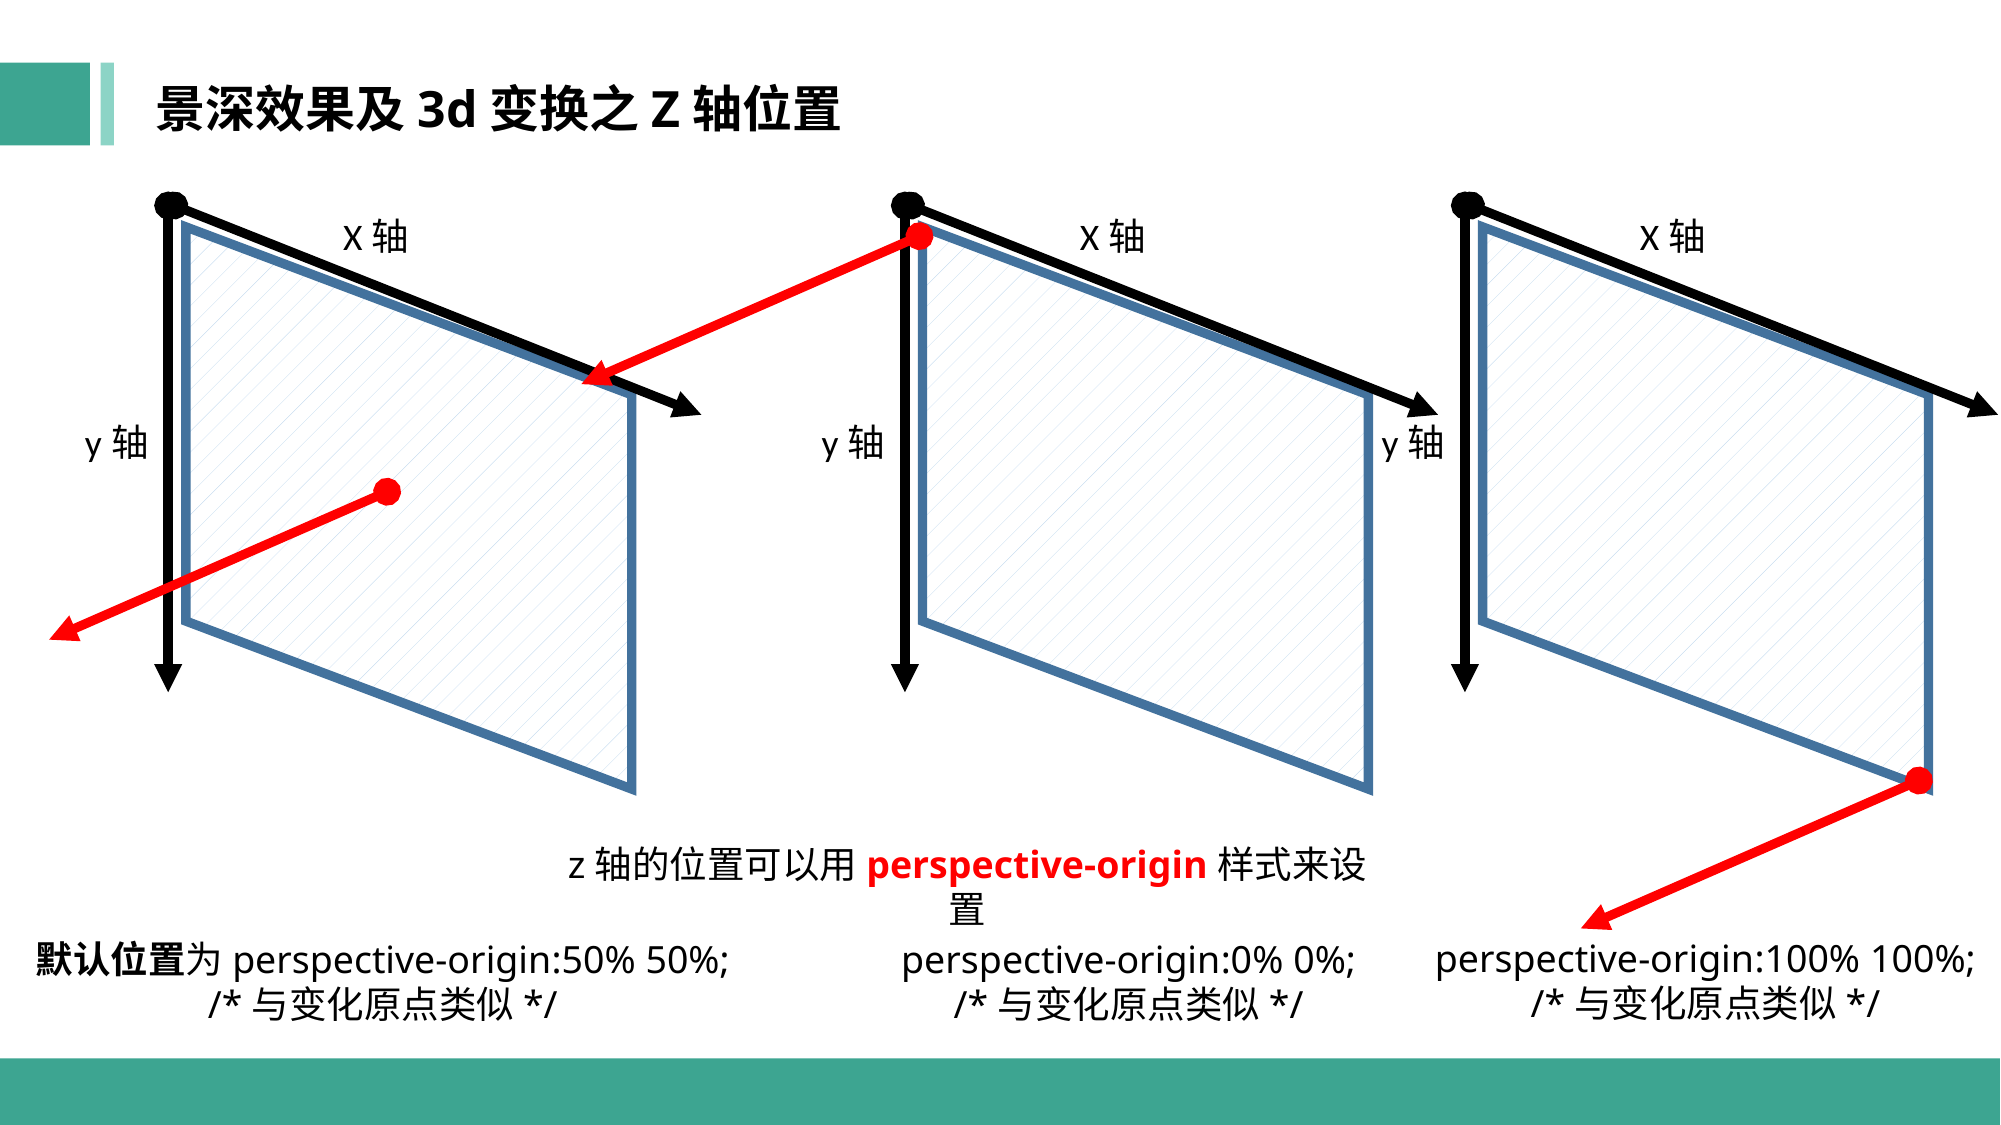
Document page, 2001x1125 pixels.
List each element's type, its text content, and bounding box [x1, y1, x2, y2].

text_box perspective-origin:0% 0%; /*与变化原点类似*/ [741, 929, 1516, 1034]
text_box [1580, 780, 1919, 929]
text_box y轴 [70, 411, 168, 472]
text_box [1481, 415, 1930, 780]
text_box 默认位置为perspective-origin:50% 50%; /*与变化原点类似*/ [0, 929, 741, 1034]
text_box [174, 205, 702, 415]
text_box [0, 1057, 2000, 1125]
text_box y轴 [1466, 411, 1477, 472]
text_box y轴 [905, 411, 917, 472]
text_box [0, 62, 114, 146]
text_box [184, 415, 633, 791]
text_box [581, 236, 920, 385]
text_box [49, 491, 388, 640]
text_box z轴的位置可以用perspective-origin样式来设置 [542, 833, 1393, 929]
text_box y轴 [169, 411, 180, 472]
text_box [1470, 205, 1998, 415]
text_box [910, 205, 1438, 415]
text_box y轴 [806, 411, 904, 472]
text_box y轴 [1366, 411, 1464, 472]
text_box perspective-origin:100% 100%; /*与变化原点类似*/ [1318, 928, 2000, 1033]
text_box 景深效果及3d变换之Z轴位置 [140, 69, 1208, 145]
text_box [921, 415, 1370, 791]
